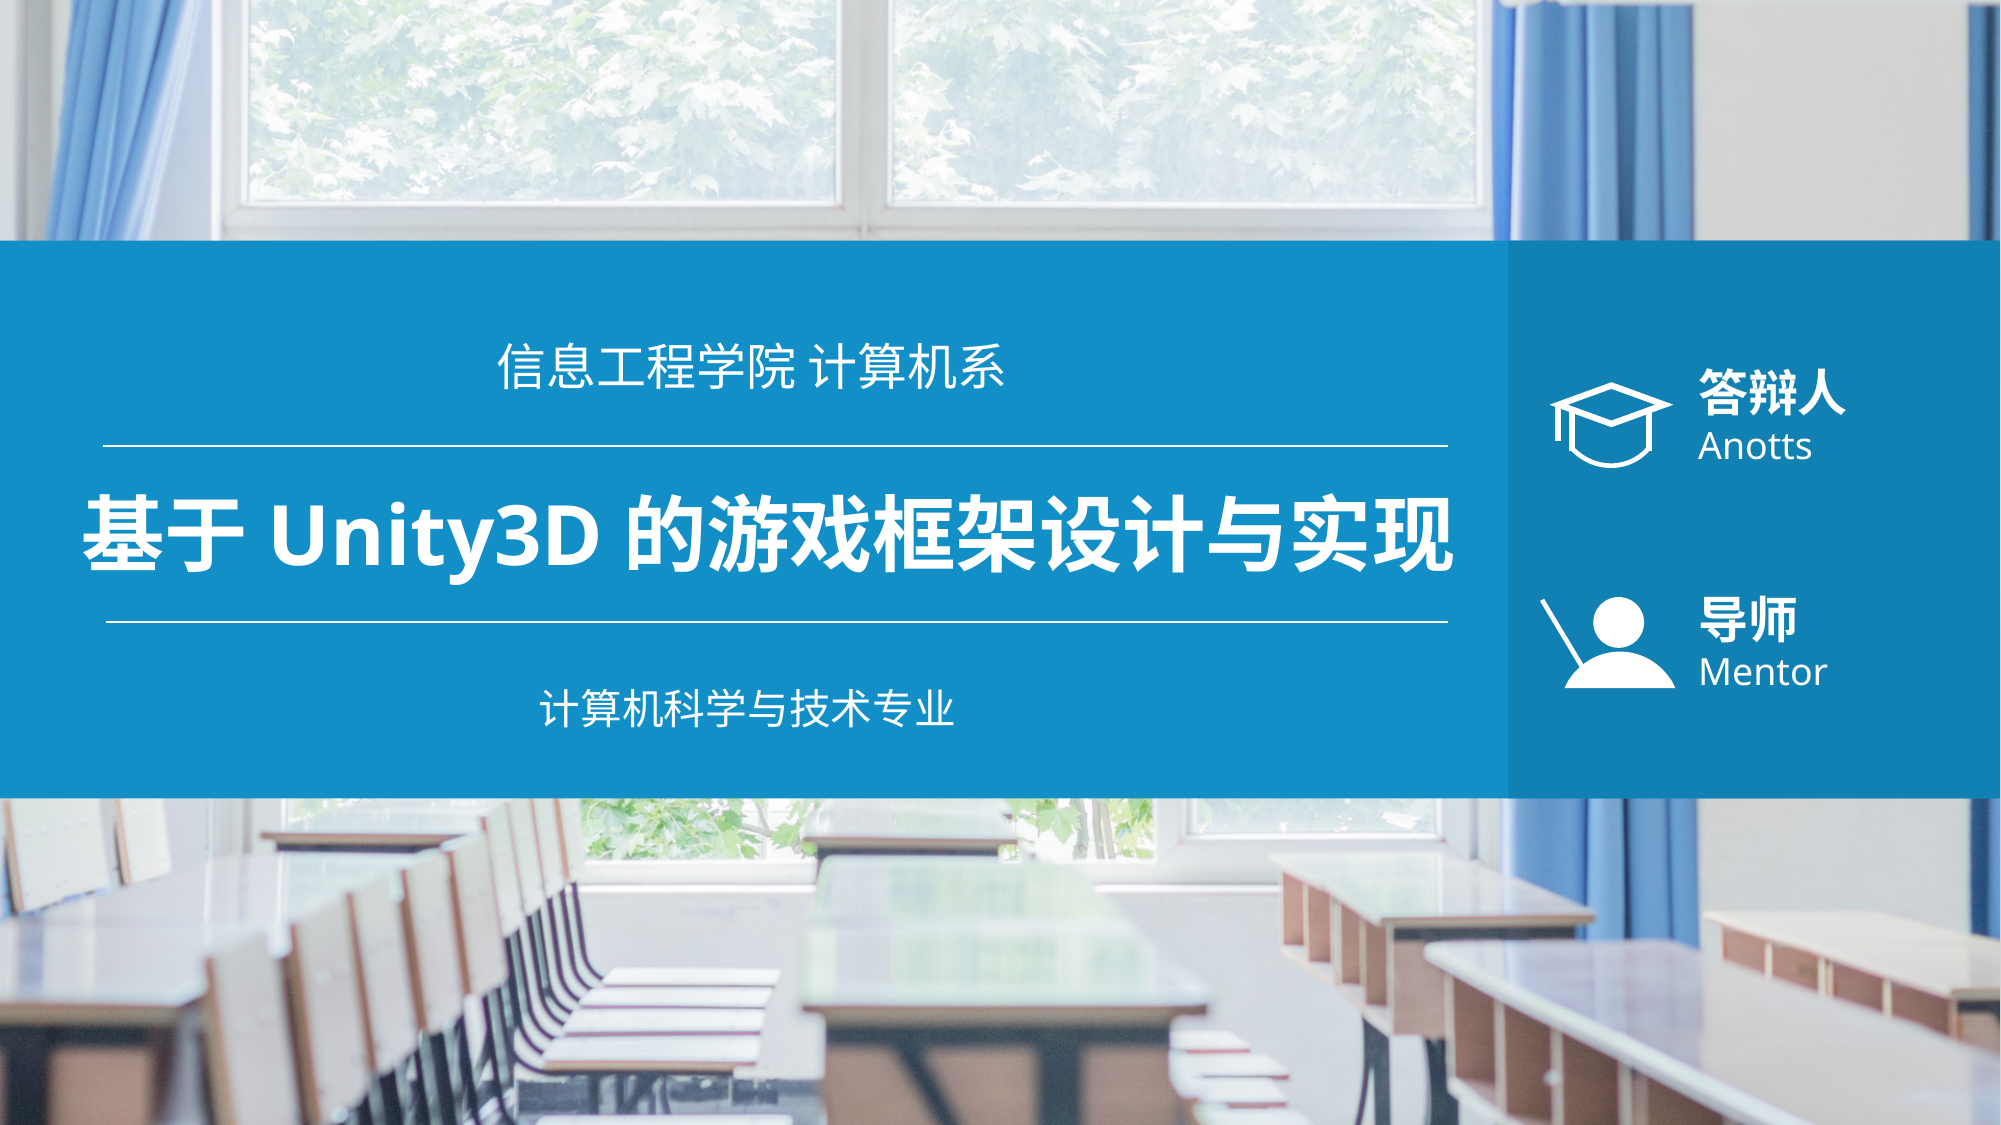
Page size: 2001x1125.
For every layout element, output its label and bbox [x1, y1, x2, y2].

text_box [62, 297, 1475, 741]
picture [0, 0, 2000, 1125]
text_box [1556, 365, 1665, 465]
text_box [1542, 597, 1676, 689]
